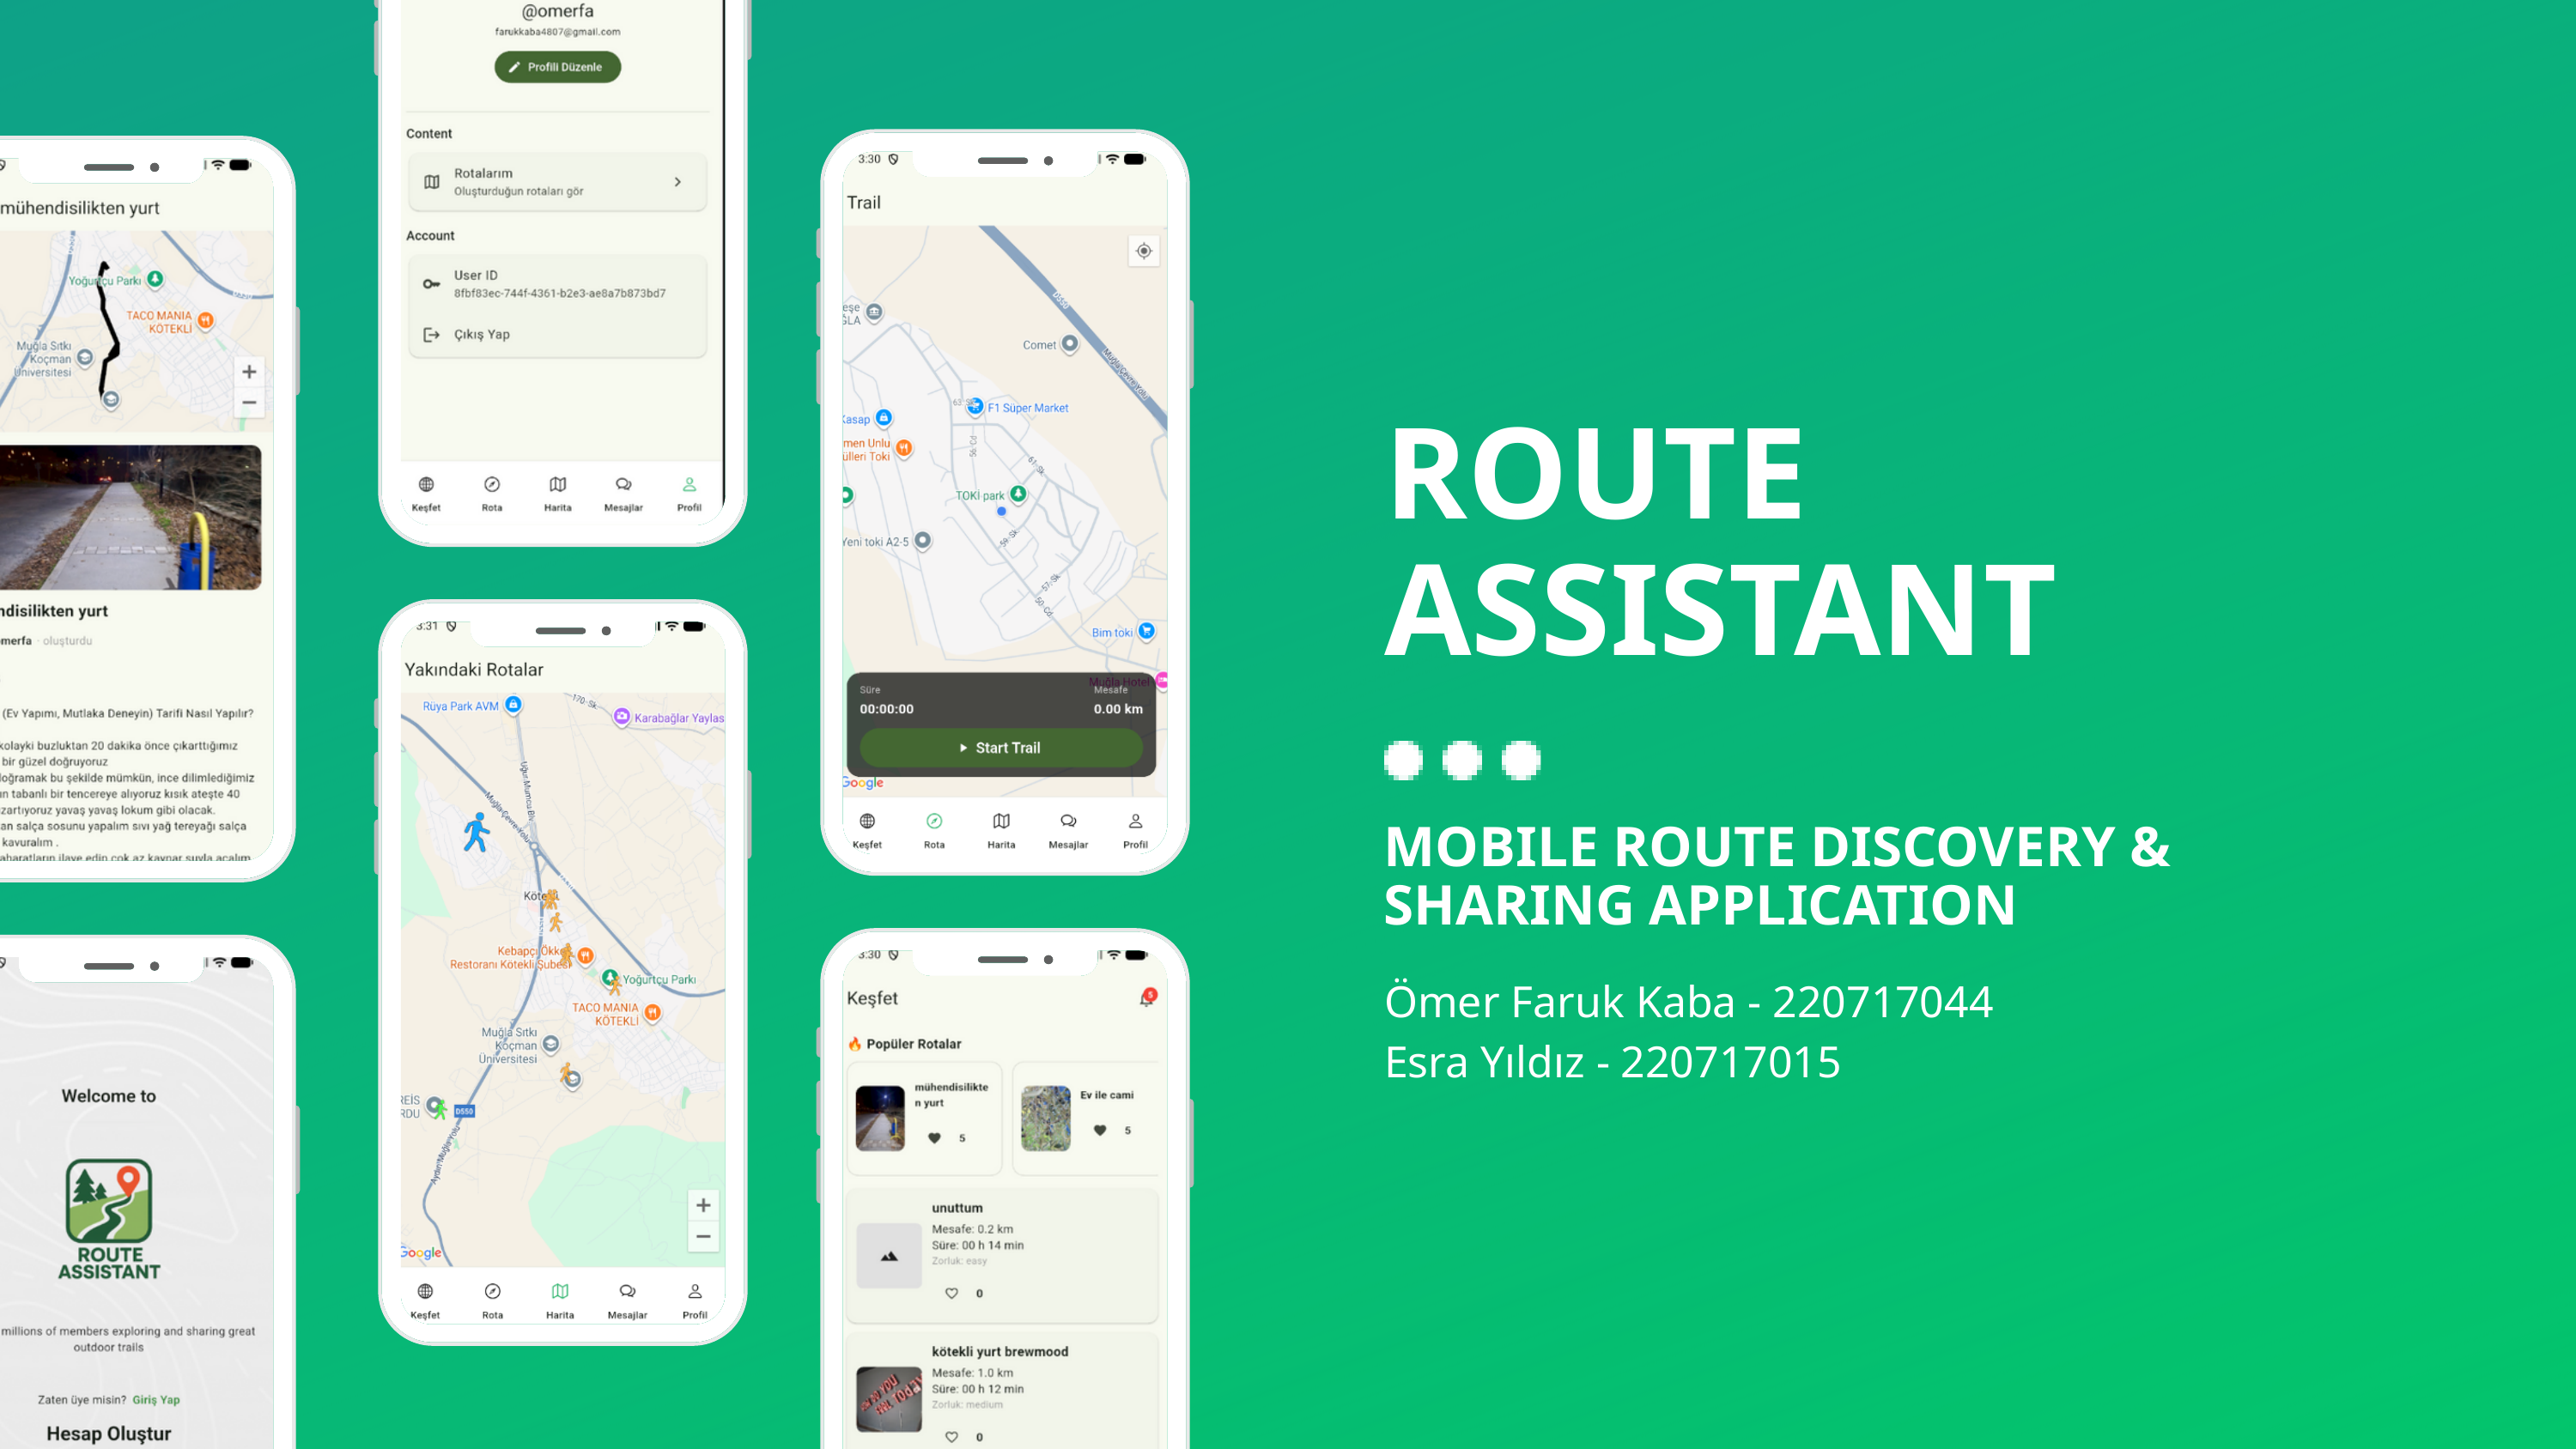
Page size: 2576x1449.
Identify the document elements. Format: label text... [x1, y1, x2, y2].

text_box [816, 129, 1194, 876]
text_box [816, 927, 1194, 1449]
text_box Ömer Faruk Kaba - 220717044 Esra Yıldız - 220717015 [1384, 966, 2249, 1087]
text_box [1384, 741, 1541, 780]
text_box ROUTE ASSISTANT [1384, 407, 2249, 681]
text_box MOBILE ROUTE DISCOVERY & SHARING APPLICATION [1383, 818, 2220, 937]
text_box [0, 934, 301, 1449]
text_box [0, 135, 301, 883]
text_box [0, 0, 2576, 1449]
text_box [374, 598, 752, 1347]
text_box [374, 0, 752, 548]
